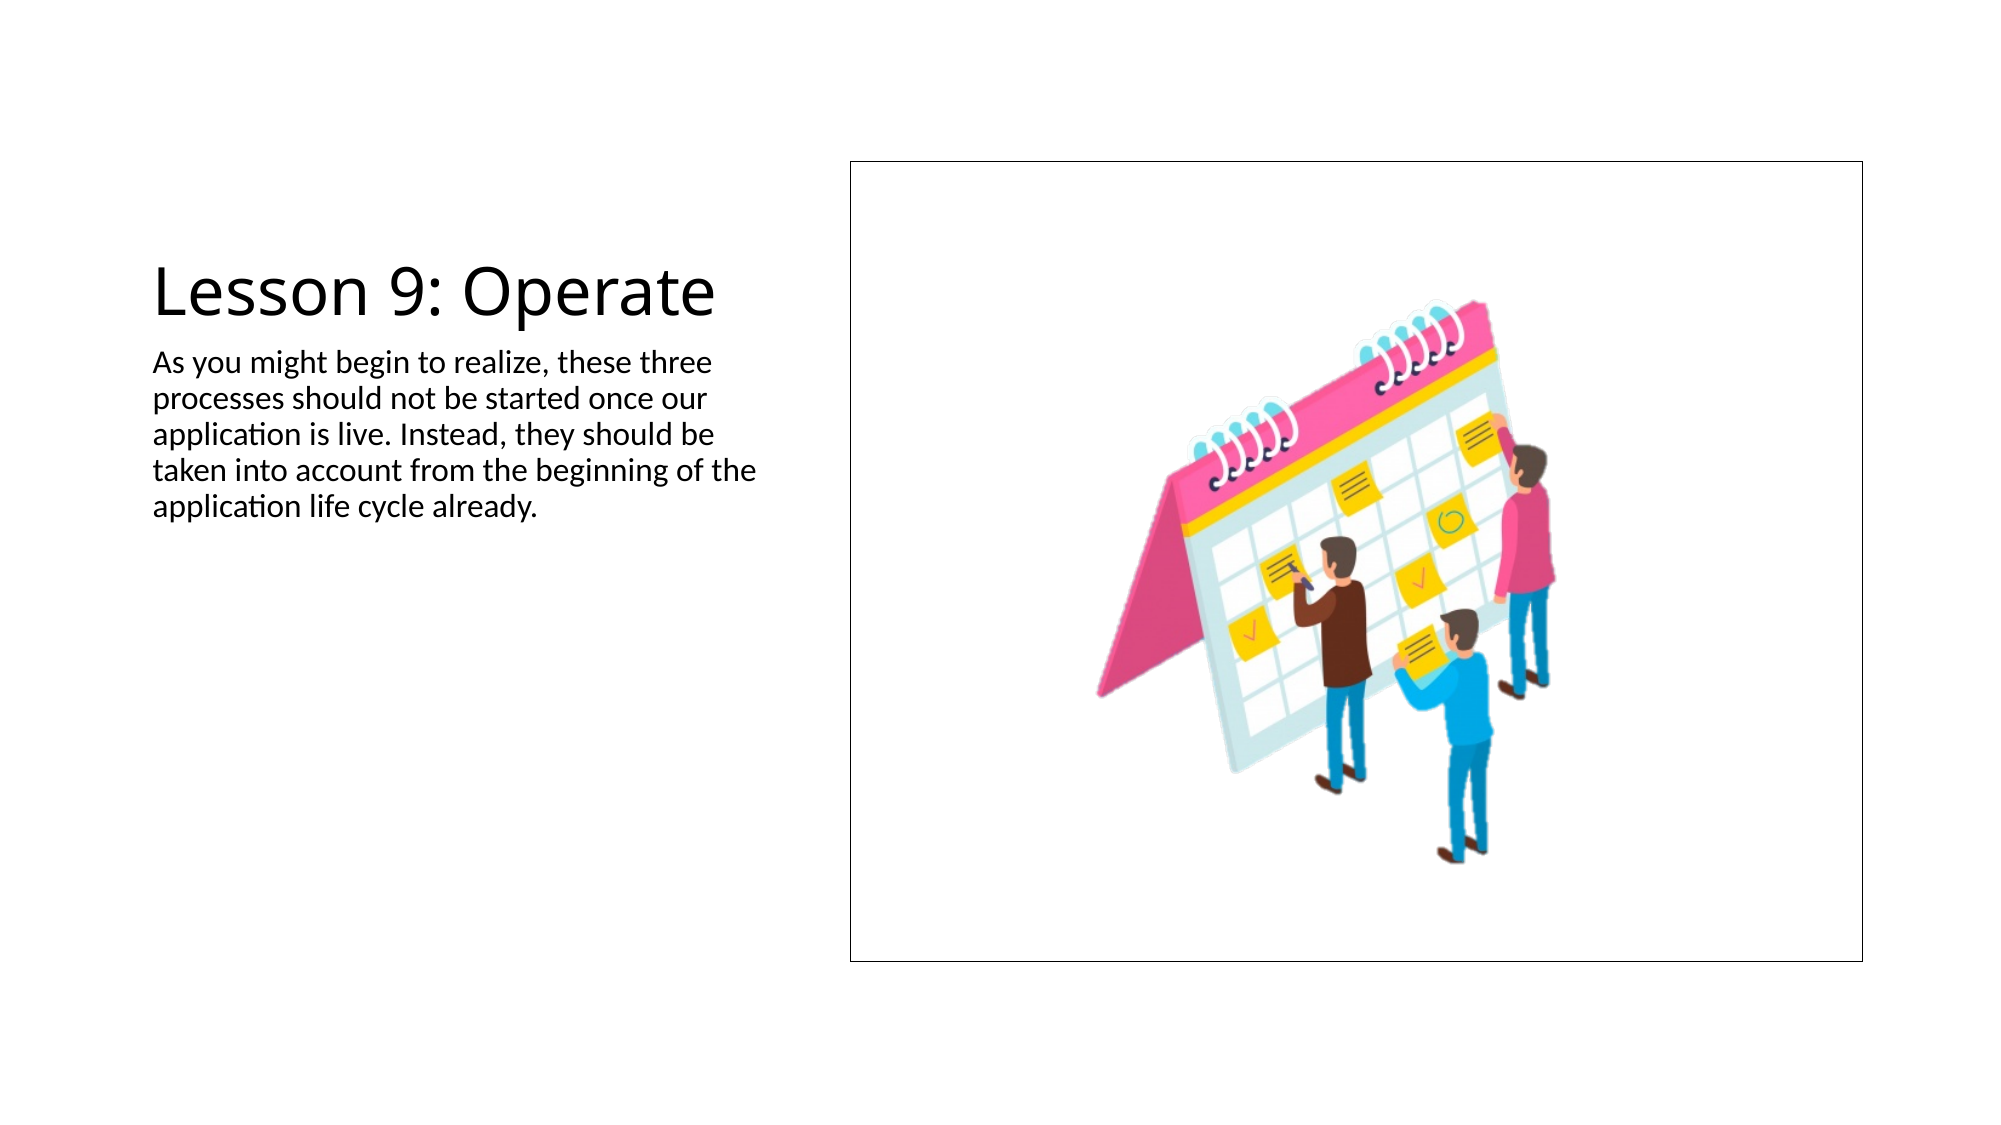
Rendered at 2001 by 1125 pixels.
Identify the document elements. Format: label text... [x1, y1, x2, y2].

picture [977, 182, 1736, 941]
list [850, 161, 1863, 962]
title Lesson 9: Operate [137, 75, 783, 337]
list As you might begin to realize, these three processes should not be started once our application is live. Instead, they should be taken into account from the beginning of the application life cycle already. [137, 337, 783, 963]
